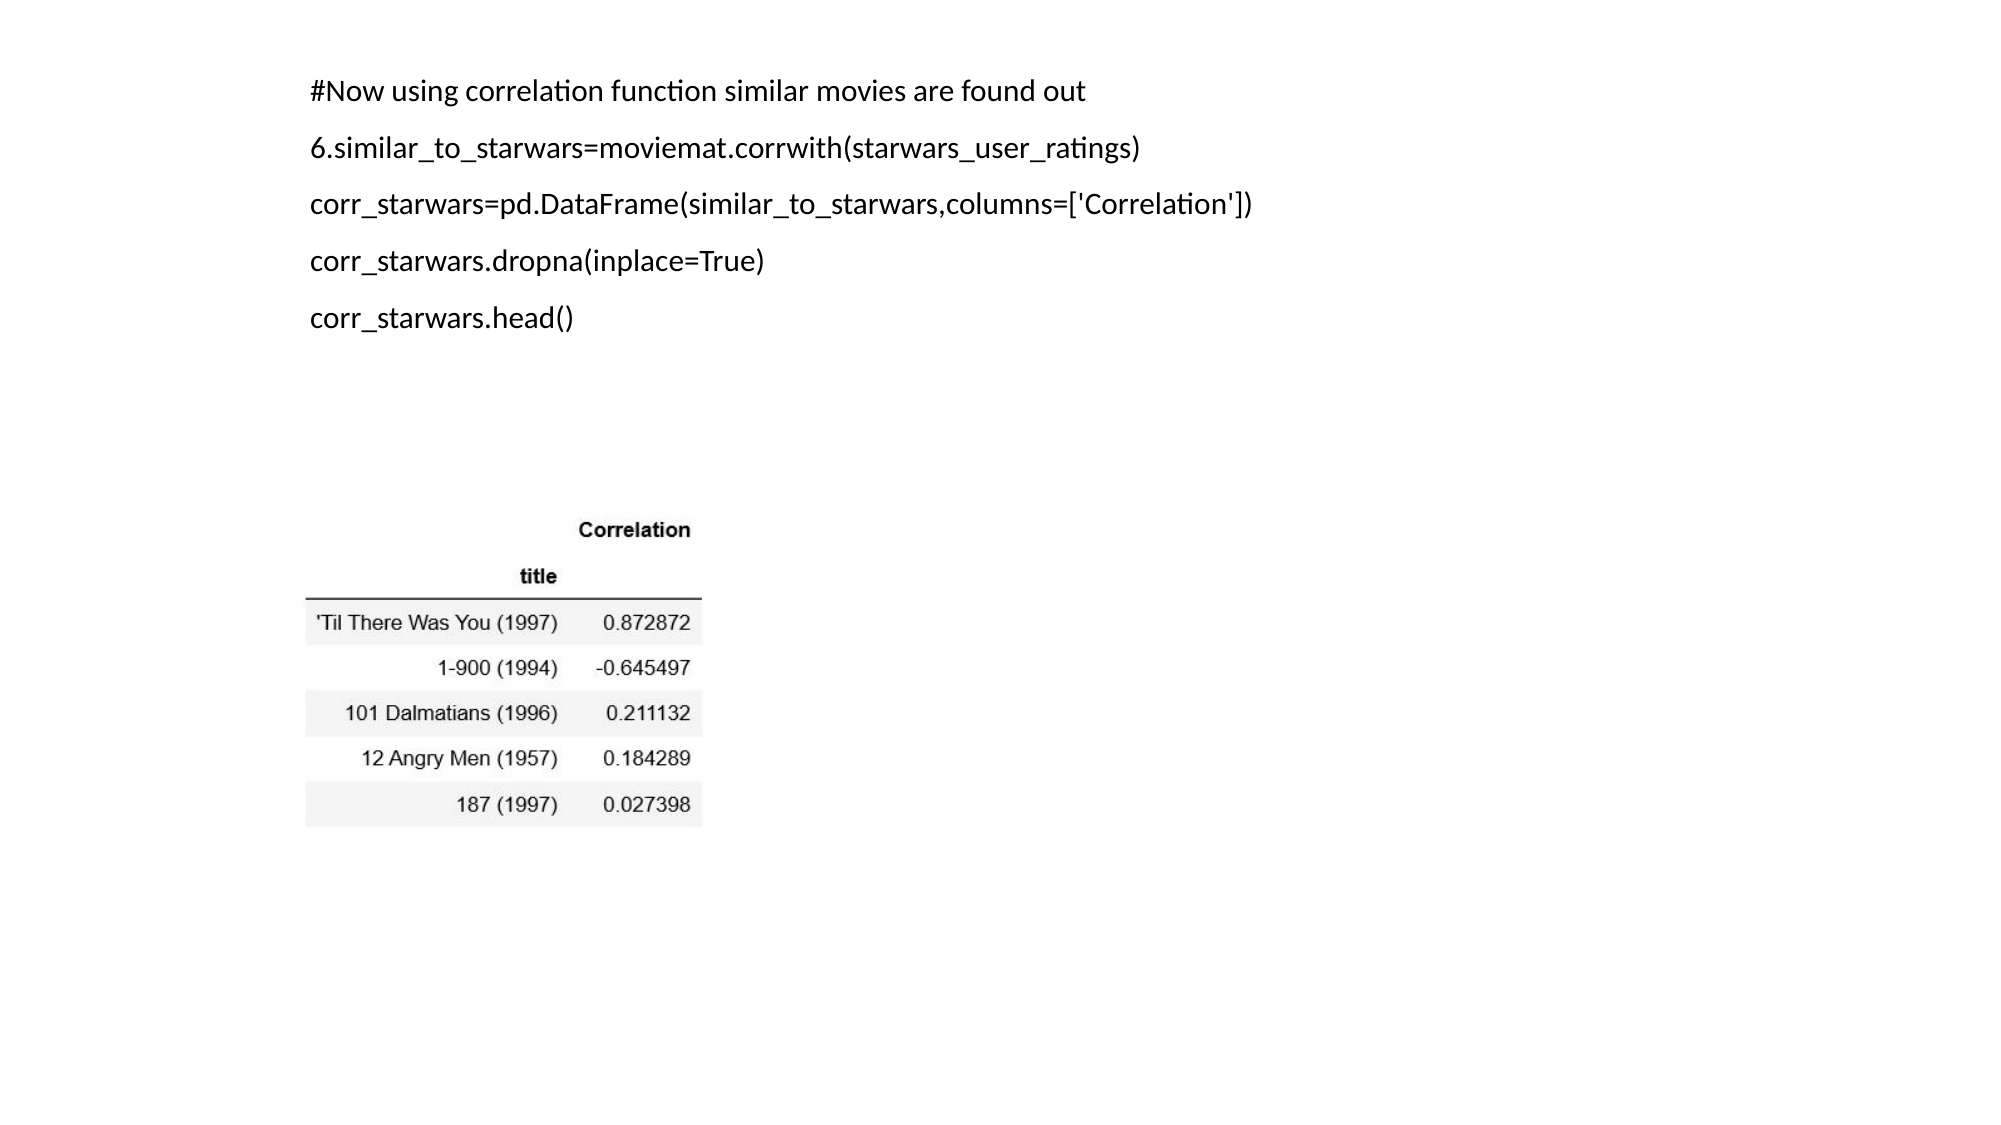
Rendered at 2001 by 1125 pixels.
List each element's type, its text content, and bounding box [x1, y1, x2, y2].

picture [302, 497, 746, 837]
text_box #Now using correlation function similar movies are found out 6.similar_to_starwars=moviemat.corrwith(starwars_user_ratings) corr_starwars=pd.DataFrame(similar_to_starwars,columns=['Correlation']) corr_starwars.dropna(inplace=True) corr_starwars.head() [302, 60, 1661, 342]
